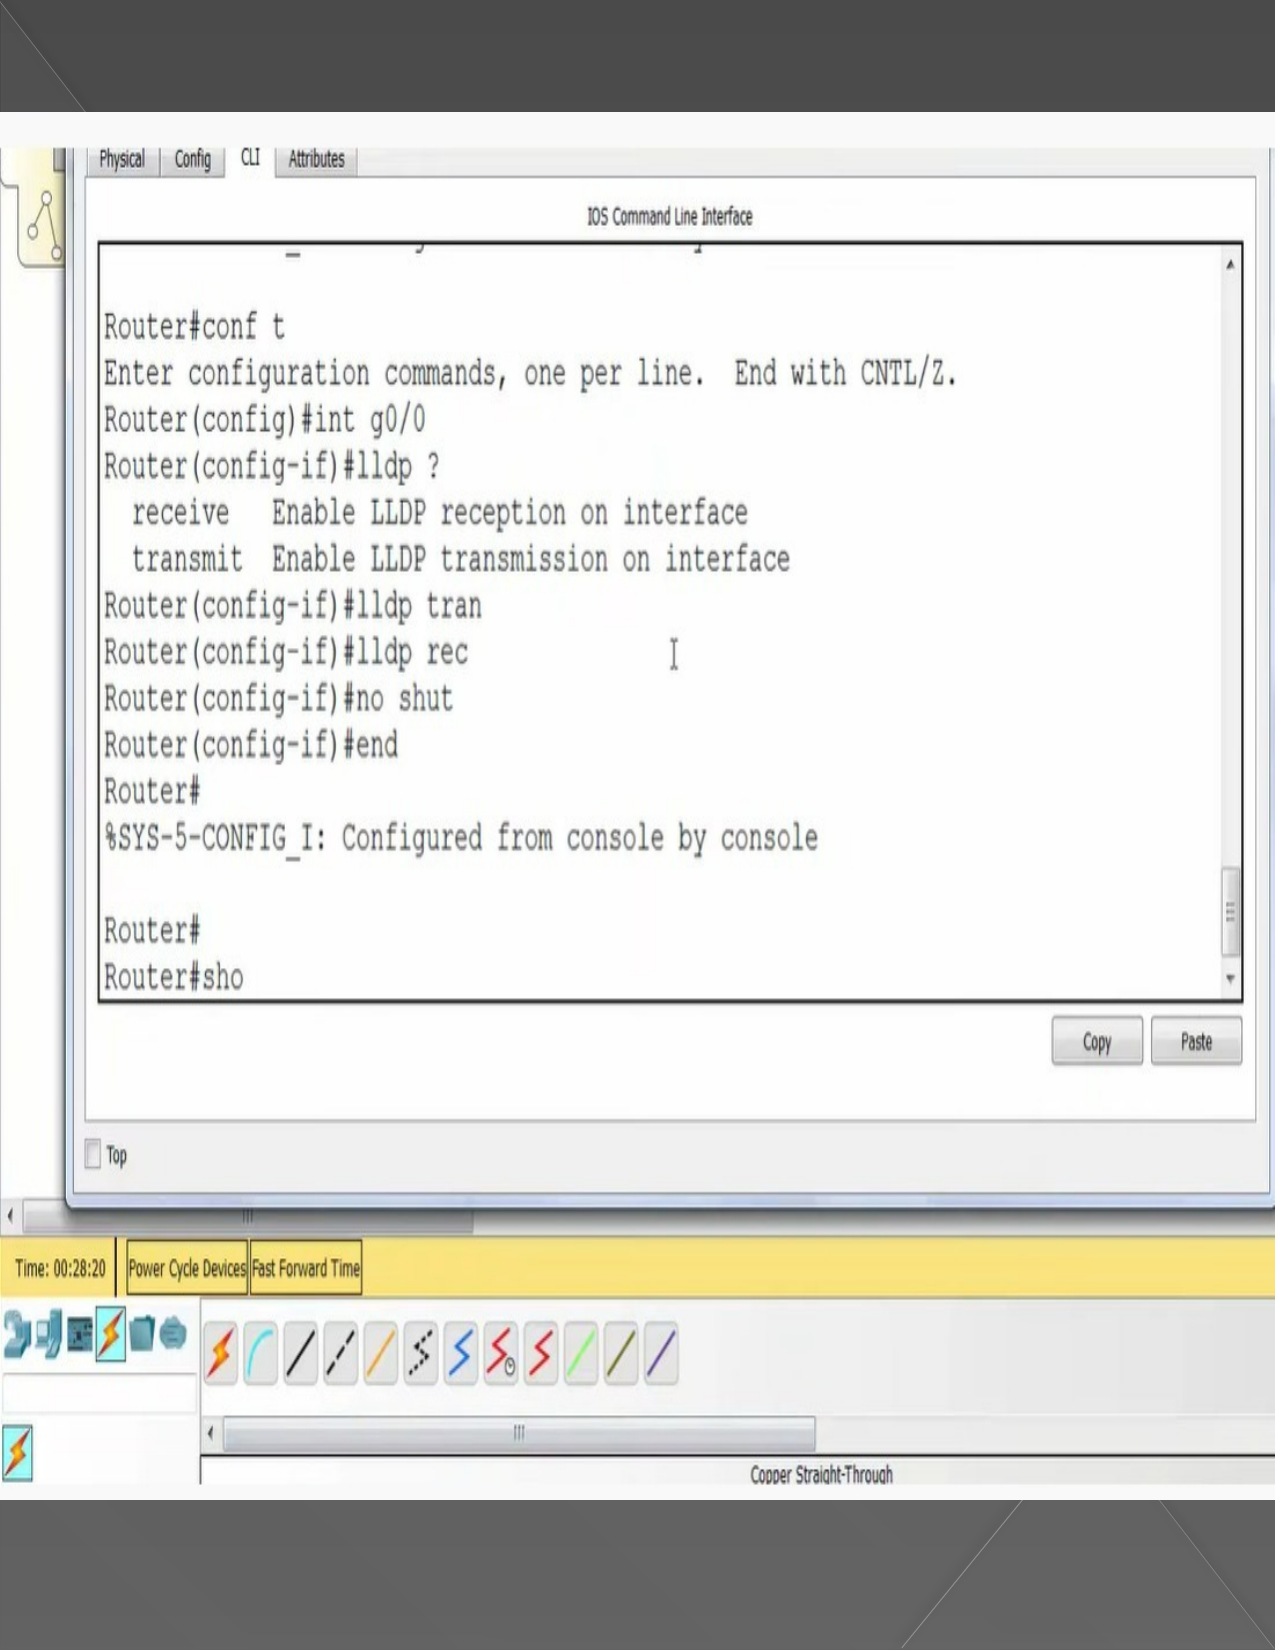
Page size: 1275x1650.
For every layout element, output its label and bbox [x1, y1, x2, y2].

picture [0, 112, 1275, 1501]
